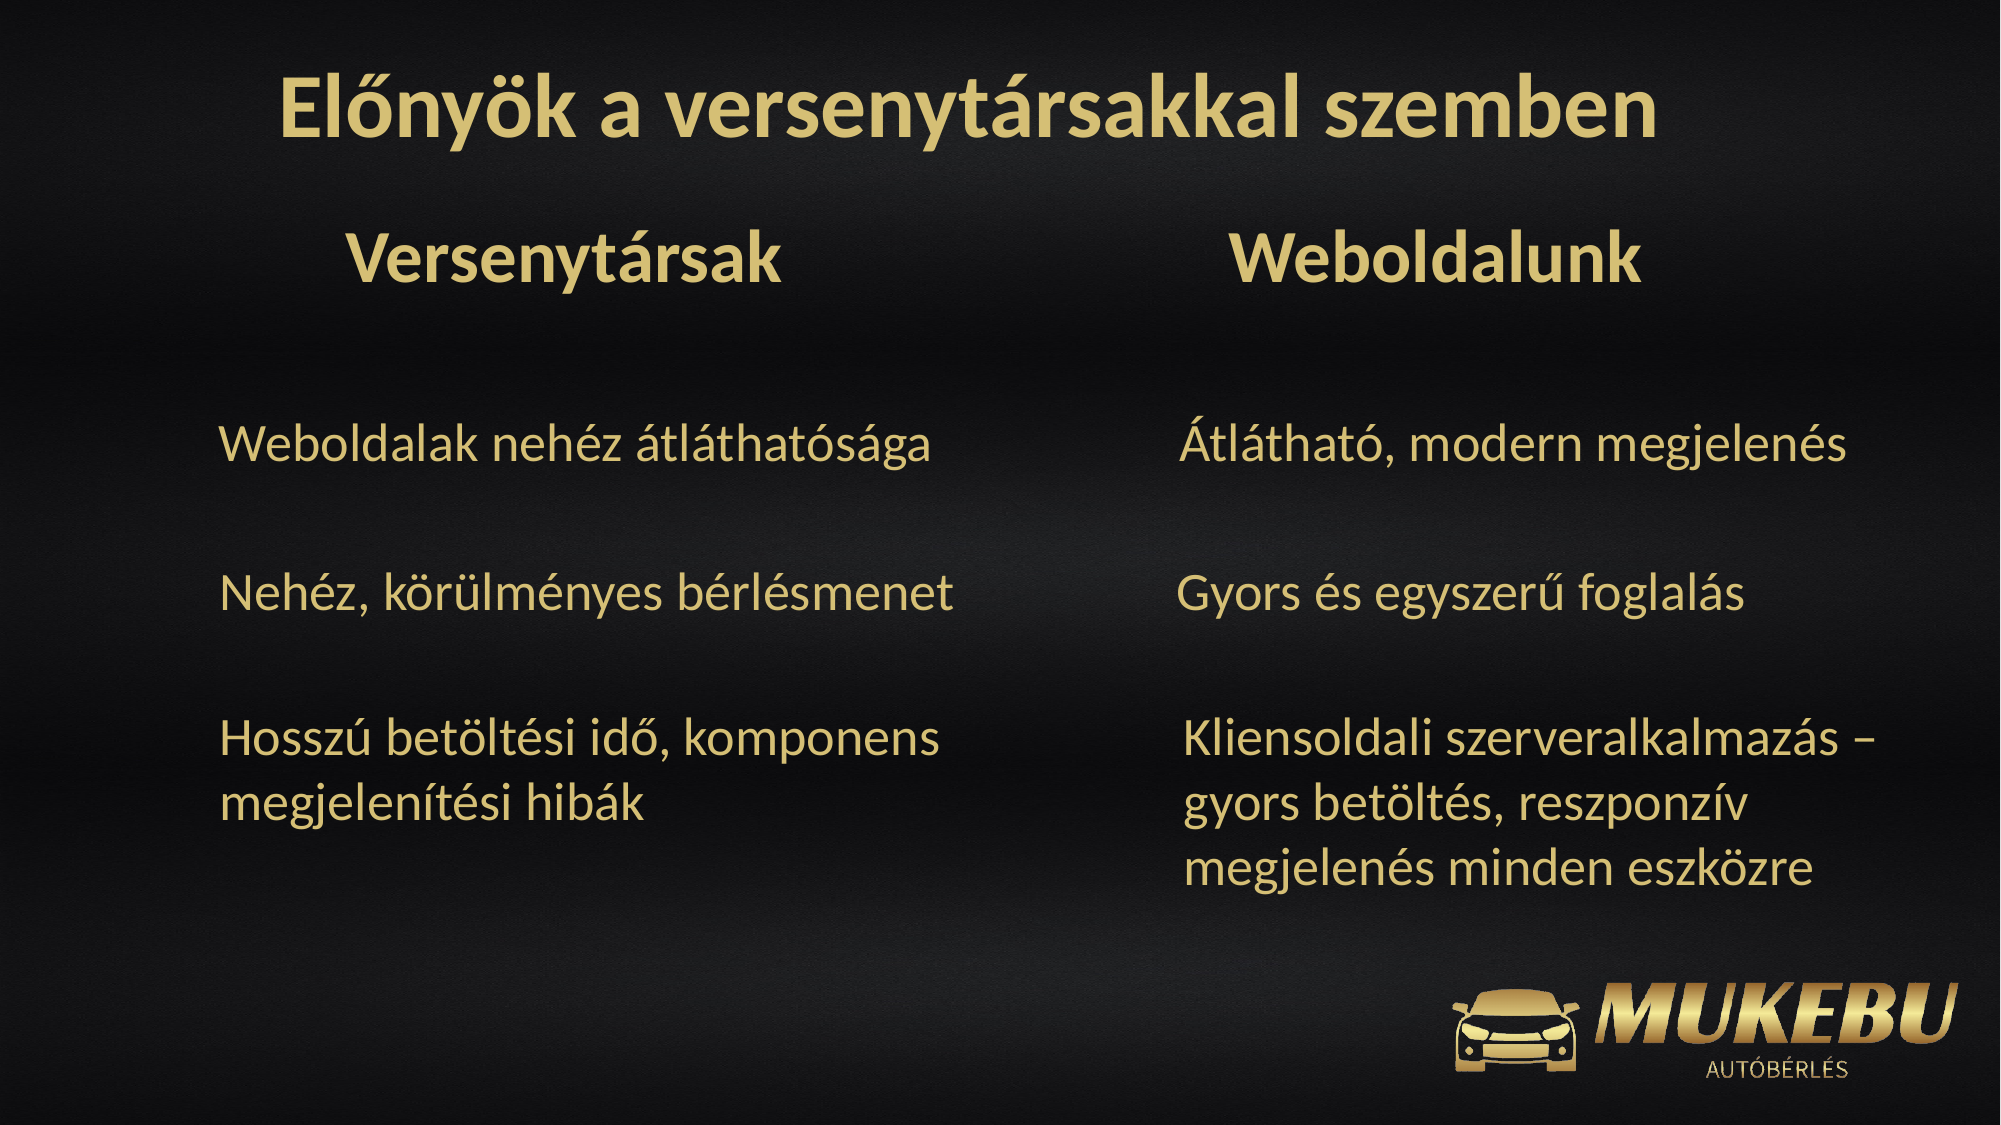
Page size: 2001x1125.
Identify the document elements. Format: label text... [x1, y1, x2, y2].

text_box Előnyök a versenytársakkal szemben [221, 38, 1717, 164]
text_box Átlátható, modern megjelenés [1104, 399, 1924, 480]
text_box Weboldalak nehéz átláthatósága [204, 399, 983, 480]
text_box Gyors és egyszerű foglalás [1126, 548, 1797, 629]
table_header Versenytársak [129, 219, 1000, 378]
text_box Nehéz, körülményes bérlésmenet [204, 548, 1024, 629]
picture [0, 0, 2001, 1125]
text_box Kliensoldali szerveralkalmazás – gyors betöltés, reszponzív megjelenés minden eszközre [1169, 693, 2000, 904]
text_box Hosszú betöltési idő, komponens megjelenítési hibák [204, 693, 1042, 839]
table_header Weboldalunk [1000, 219, 1871, 378]
